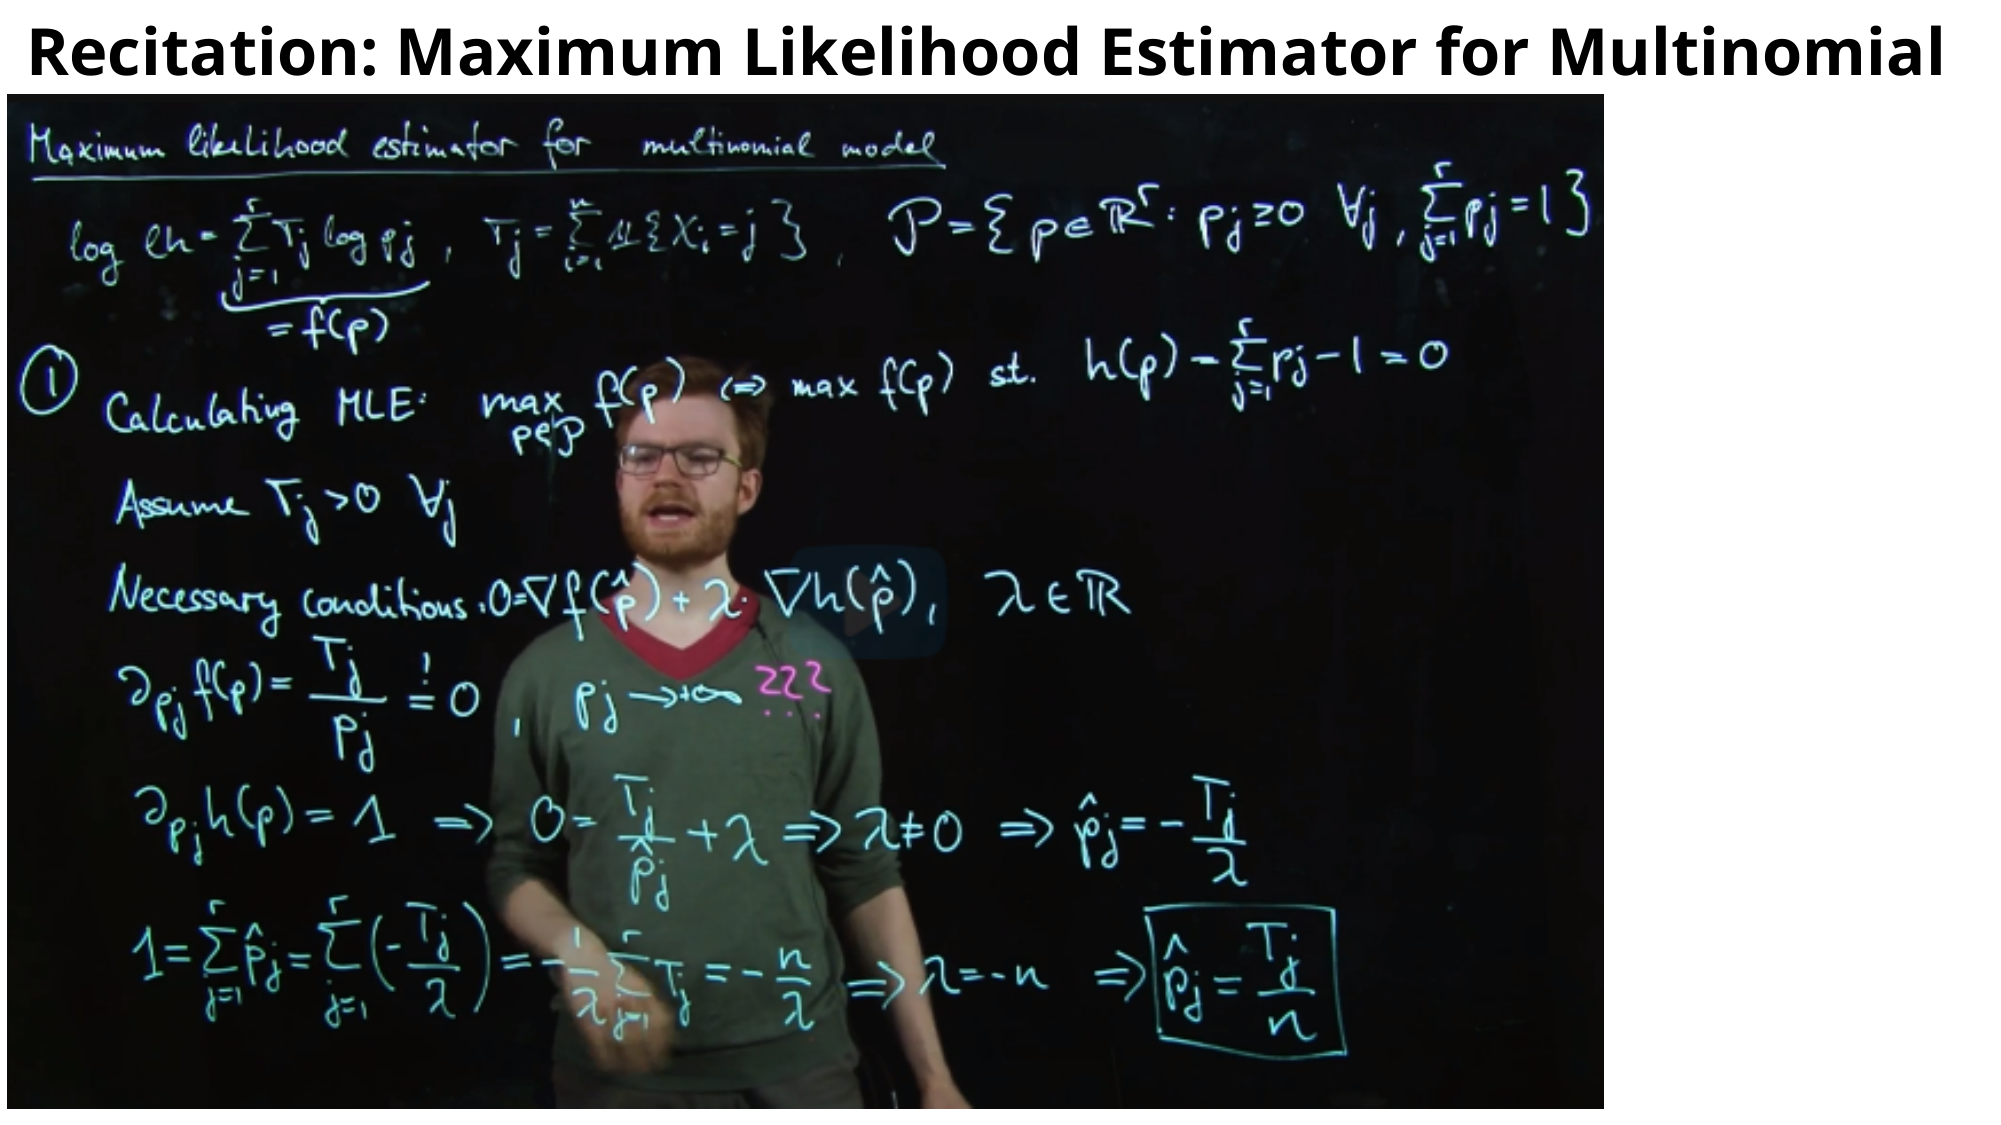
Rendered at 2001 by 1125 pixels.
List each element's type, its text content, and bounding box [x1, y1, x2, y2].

picture [7, 93, 1604, 1109]
title Recitation: Maximum Likelihood Estimator for Multinomial [11, 9, 1976, 100]
